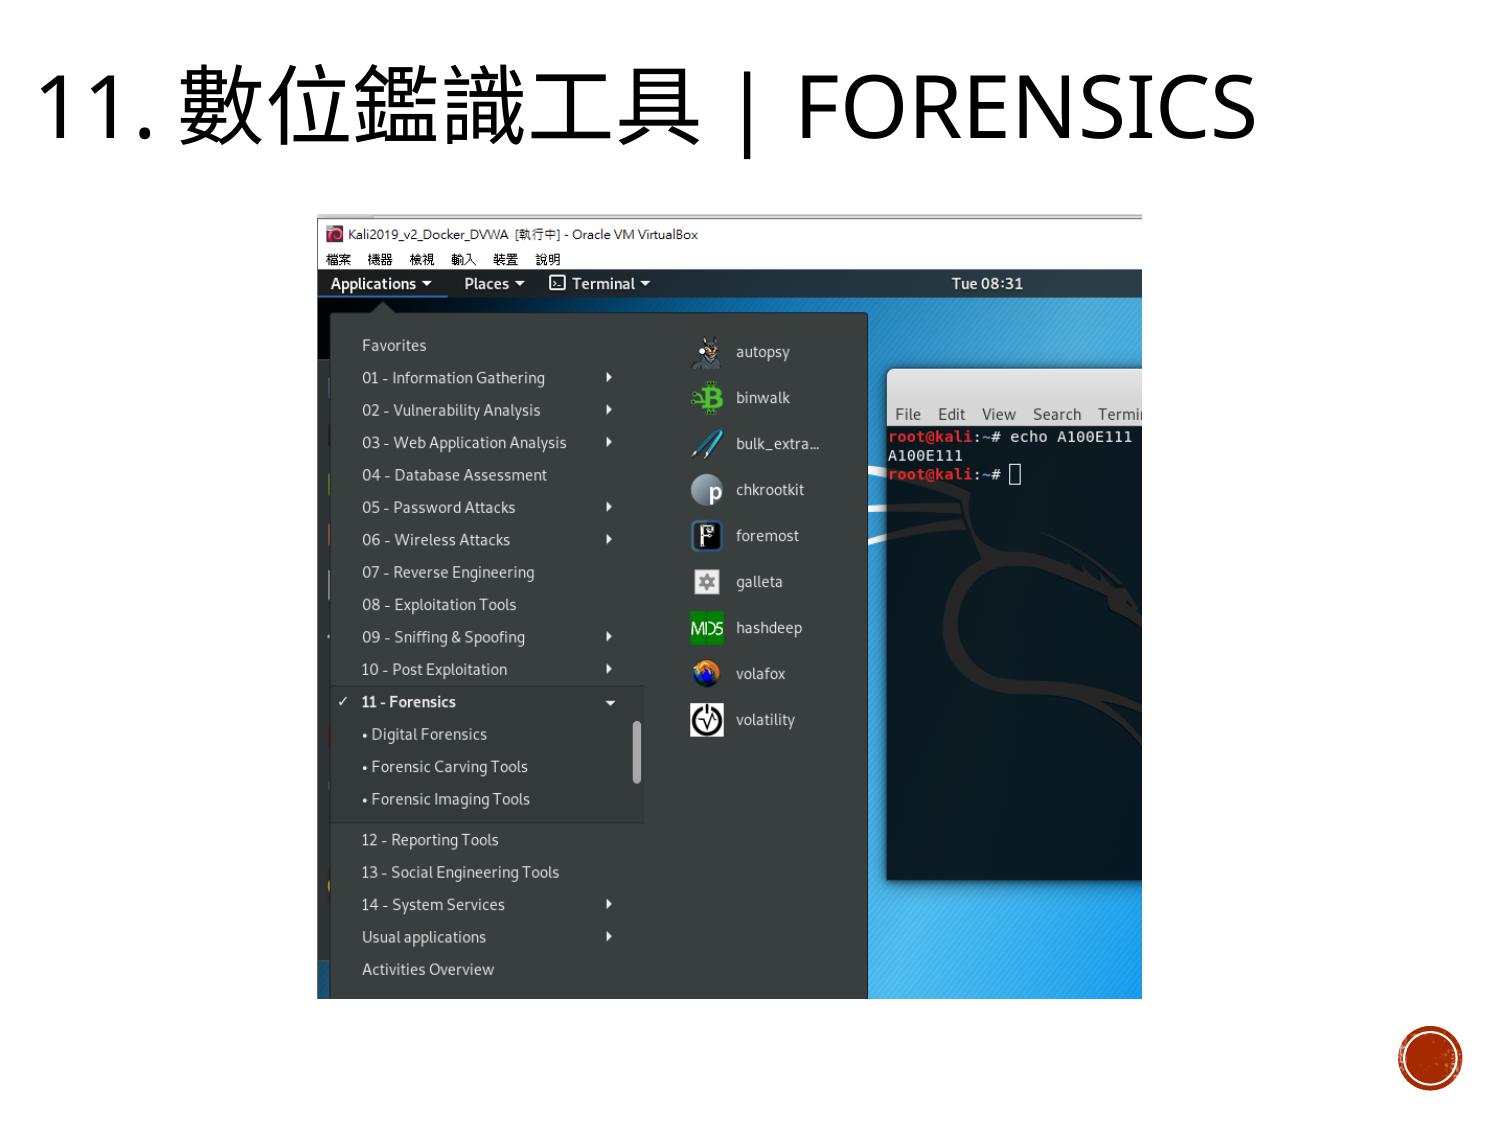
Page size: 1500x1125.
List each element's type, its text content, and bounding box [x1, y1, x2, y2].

title 11.數位鑑識工具| Forensics [18, 21, 1294, 199]
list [319, 216, 1139, 997]
